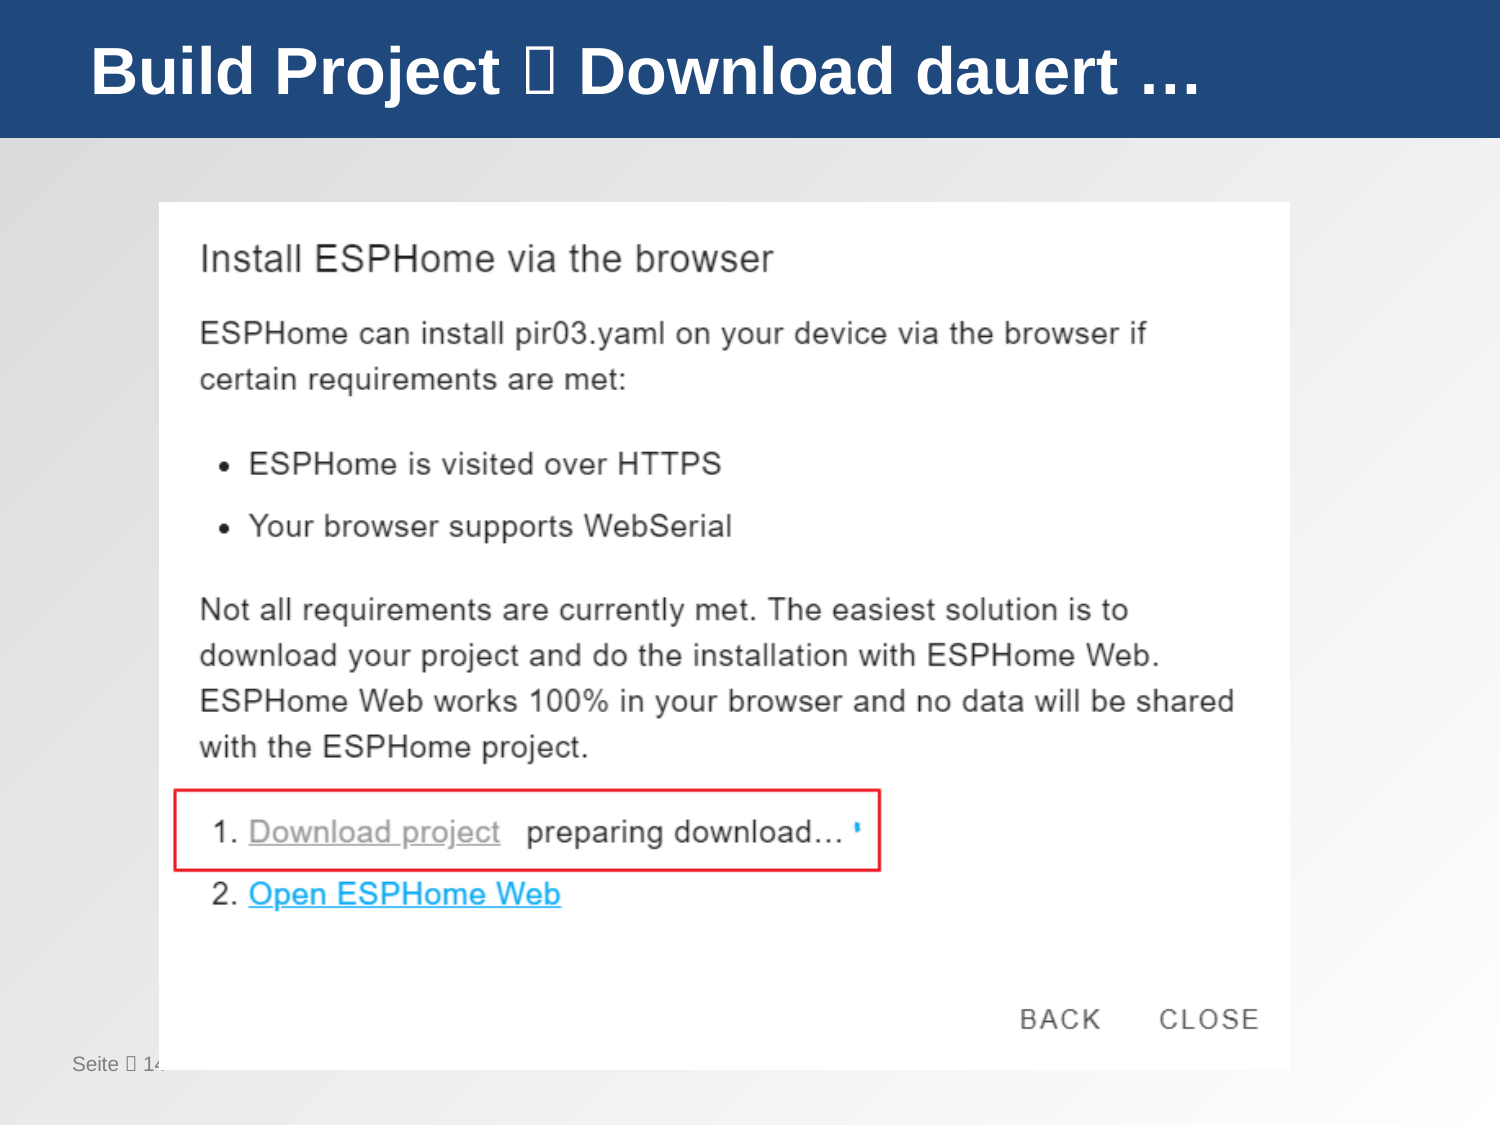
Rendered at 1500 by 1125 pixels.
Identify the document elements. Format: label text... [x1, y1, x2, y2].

picture [159, 202, 1290, 1071]
title Build Project  Download dauert … [75, 20, 1425, 208]
